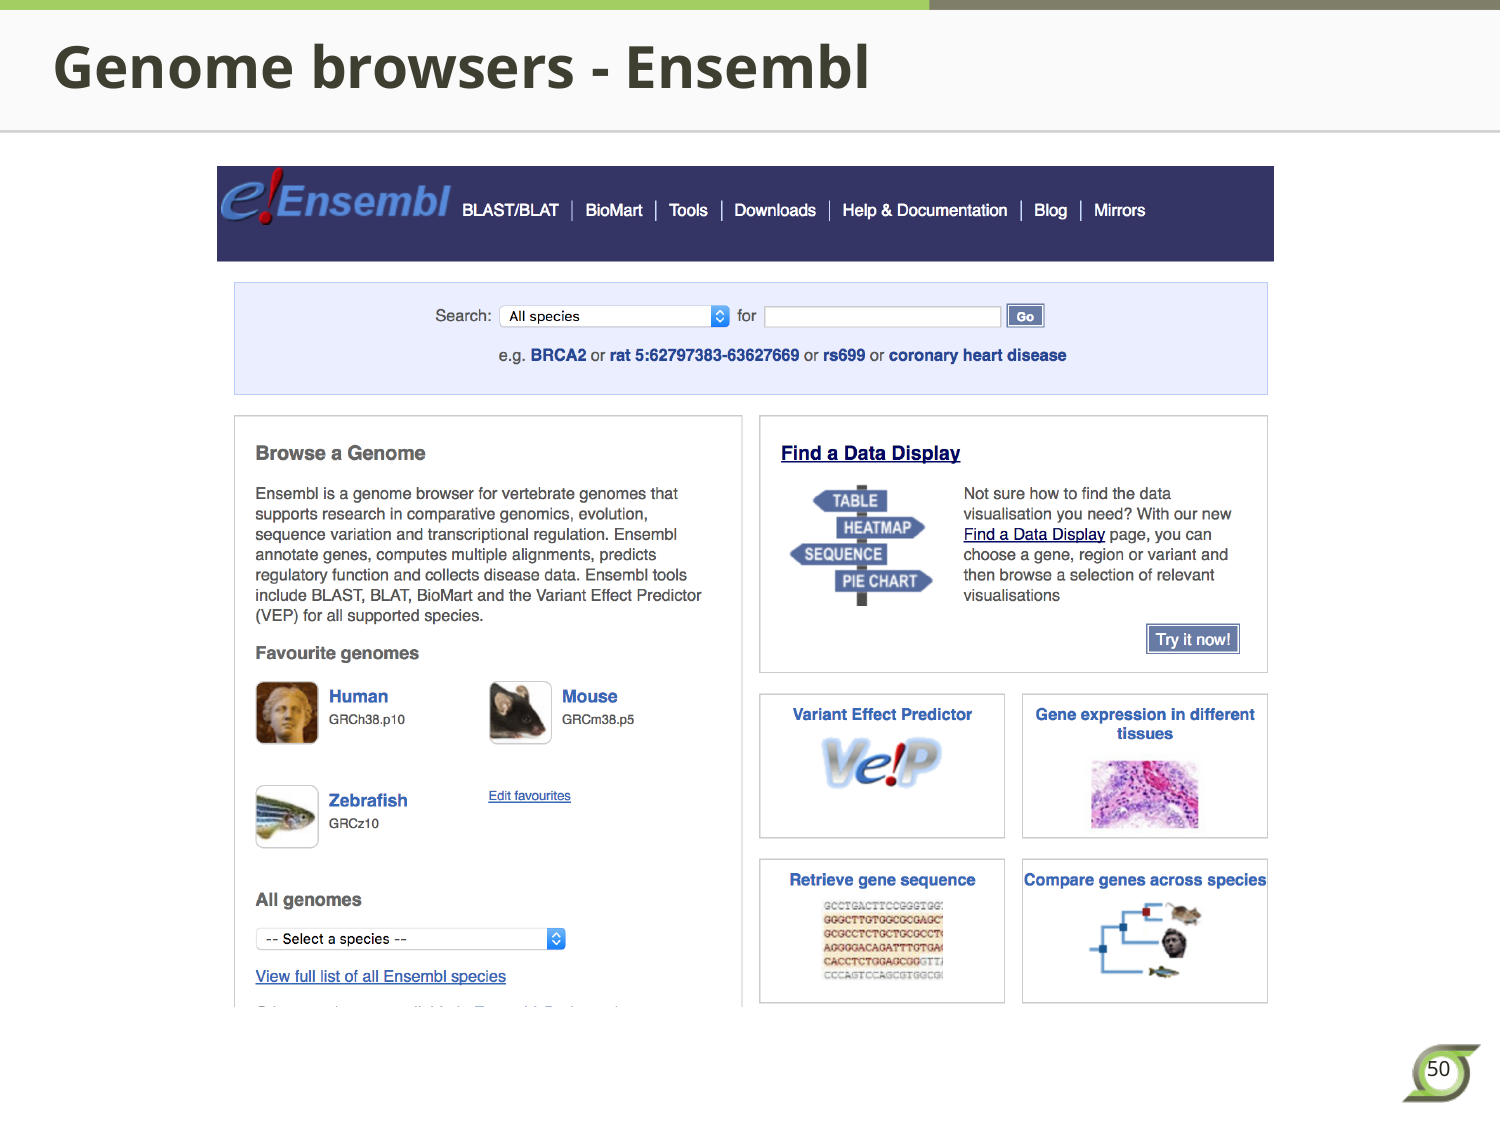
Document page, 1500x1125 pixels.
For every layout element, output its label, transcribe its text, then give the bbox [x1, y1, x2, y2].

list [36, 166, 1455, 1007]
title Genome browsers - Ensembl [37, 18, 1454, 112]
